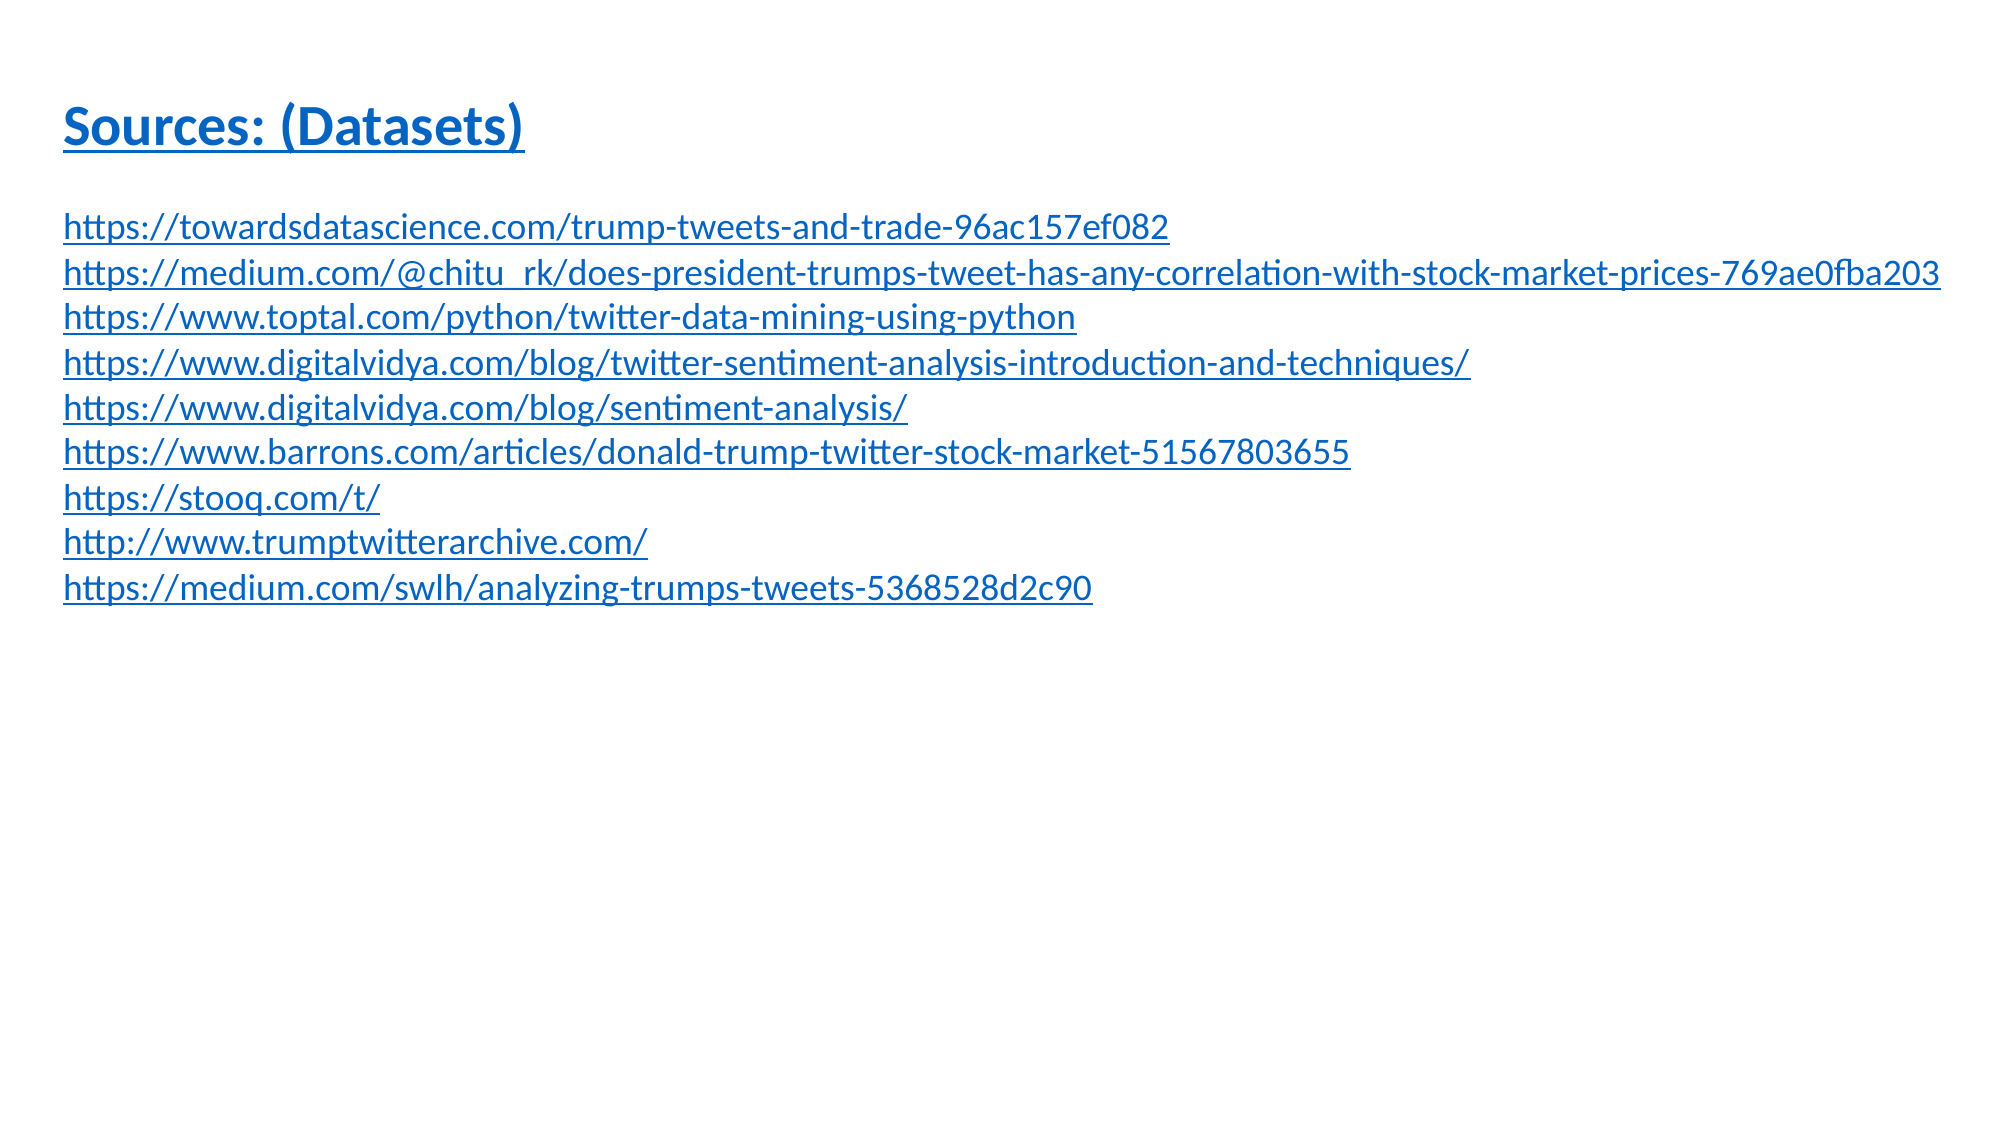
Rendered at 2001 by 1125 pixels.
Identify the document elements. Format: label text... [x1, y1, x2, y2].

text_box Sources: (Datasets) https://towardsdatascience.com/trump-tweets-and-trade-96ac157ef082 https://medium.com/@chitu_rk/does-president-trumps-tweet-has-any-correlation-with-stock-market-prices-769ae0fba203 https://www.toptal.com/python/twitter-data-mining-using-python https://www.digitalvidya.com/blog/twitter-sentiment-analysis-introduction-and-techniques/ https://www.digitalvidya.com/blog/sentiment-analysis/ https://www.barrons.com/articles/donald-trump-twitter-stock-market-51567803655 https://stooq.com/t/ http://www.trumptwitterarchive.com/ https://medium.com/swlh/analyzing-trumps-tweets-5368528d2c90 [48, 35, 2000, 795]
